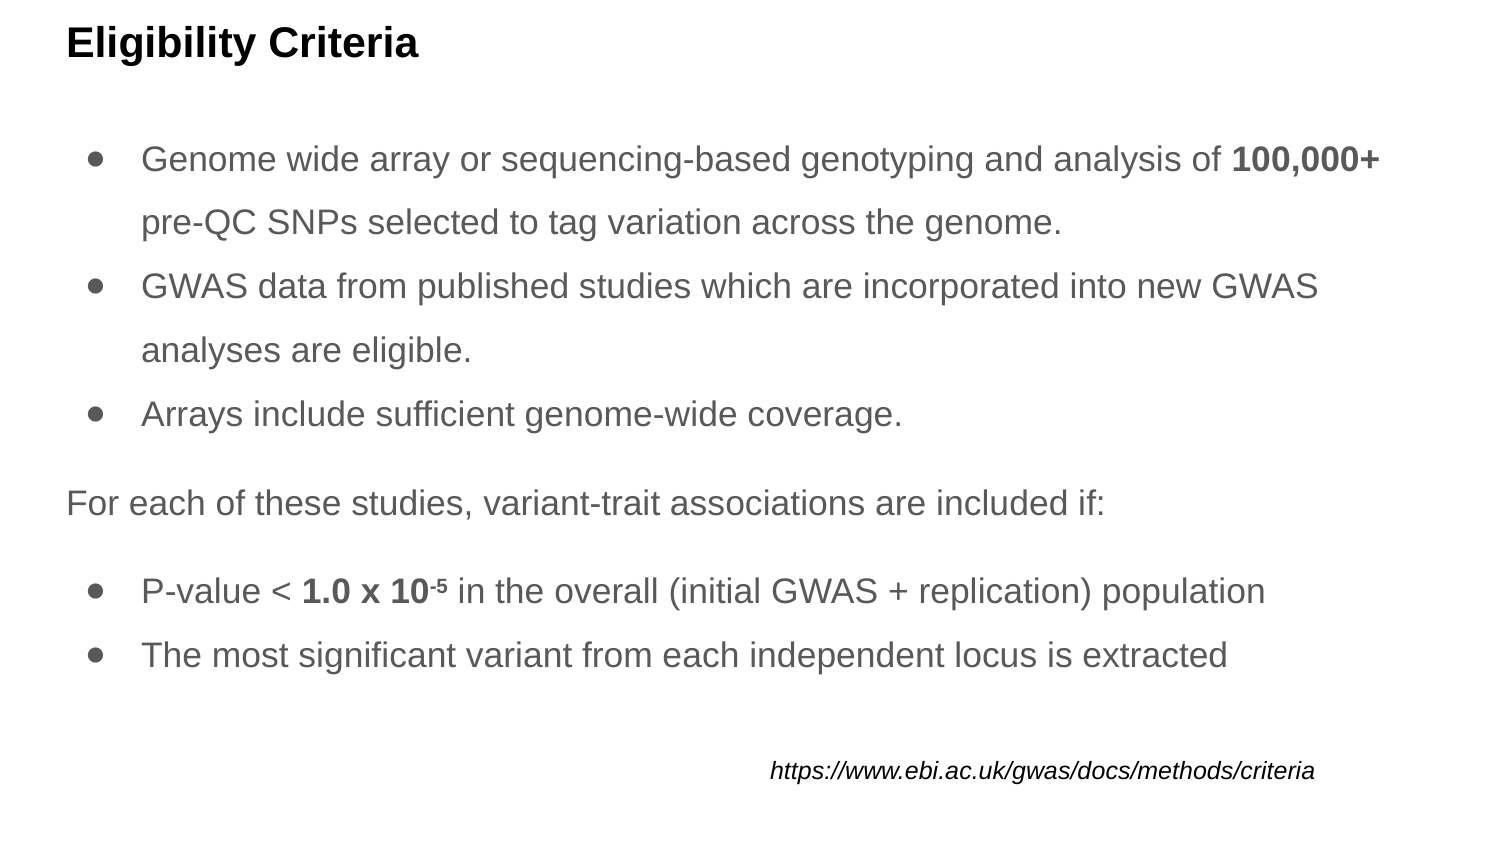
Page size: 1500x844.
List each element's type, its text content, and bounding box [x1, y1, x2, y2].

title Eligibility Criteria [51, 0, 1449, 82]
text_box https://www.ebi.ac.uk/gwas/docs/methods/criteria [754, 739, 1449, 800]
list Genome wide array or sequencing-based genotyping and analysis of 100,000+ pre-QC SNPs selected to tag variation across the genome. GWAS data from published studies which are incorporated into new GWAS analyses are eligible. Arrays include sufficient genome-wide coverage. For each of these studies, variant-trait associations are included if: P-value < 1.0 x 10-5 in the overall (initial GWAS + replication) population The most significant variant from each independent locus is extracted [51, 99, 1449, 801]
